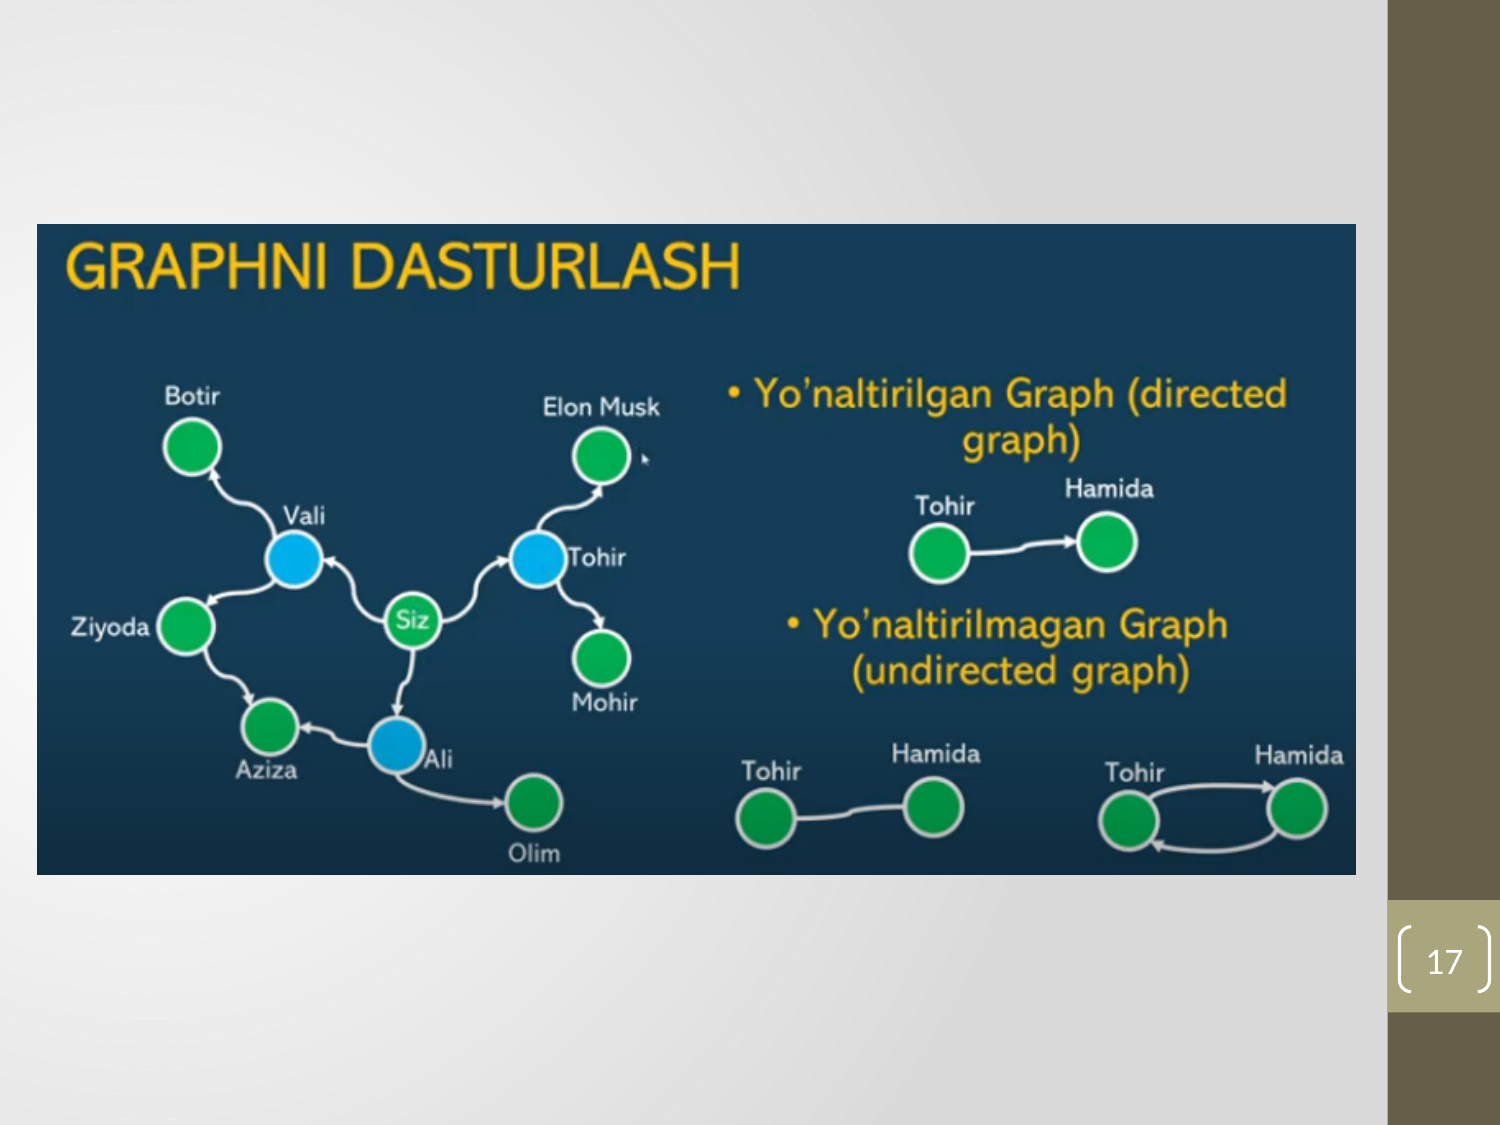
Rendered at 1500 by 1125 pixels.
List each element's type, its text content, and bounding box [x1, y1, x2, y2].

picture [36, 224, 1357, 876]
slide_number 17 [1397, 925, 1492, 994]
